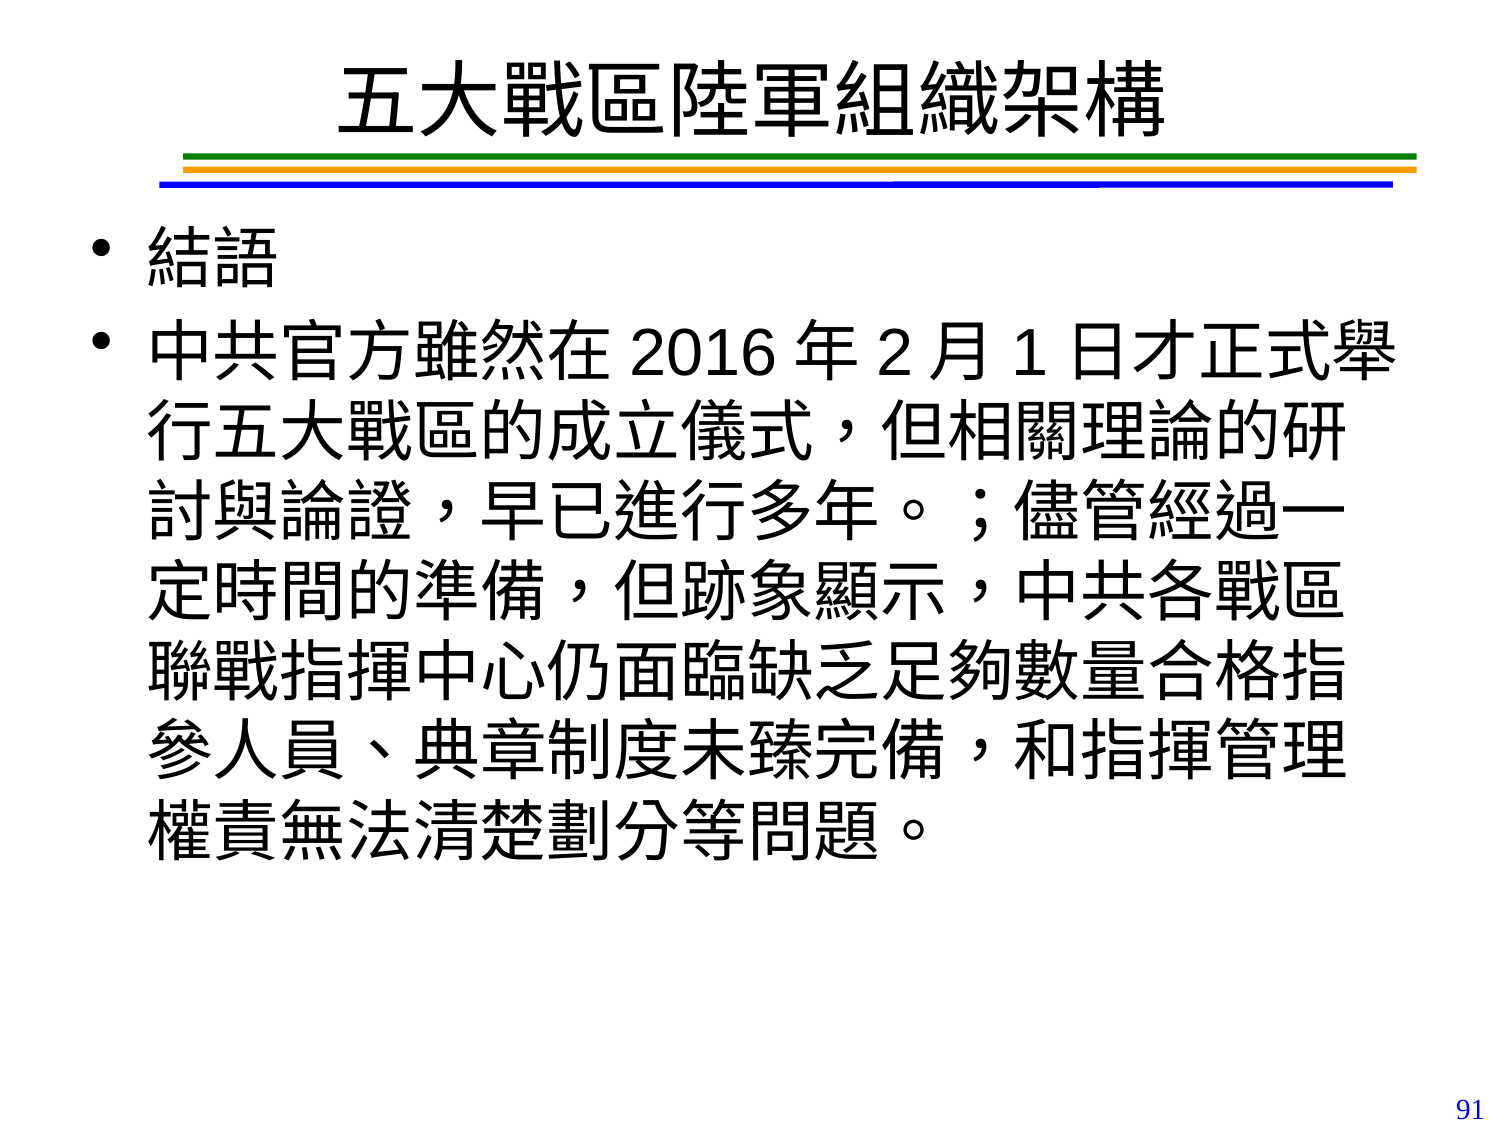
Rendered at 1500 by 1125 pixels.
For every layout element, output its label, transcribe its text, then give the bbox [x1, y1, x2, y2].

title 五大戰區陸軍組織架構 [75, 45, 1425, 149]
slide_number 91 [1150, 1082, 1500, 1119]
list 結語 中共官方雖然在2016年2月1日才正式舉行五大戰區的成立儀式，但相關理論的研討與論證，早已進行多年。；儘管經過一定時間的準備，但跡象顯示，中共各戰區聯戰指揮中心仍面臨缺乏足夠數量合格指參人員、典章制度未臻完備，和指揮管理權責無法清楚劃分等問題。 [75, 207, 1425, 894]
text_box [79, 704, 1430, 894]
